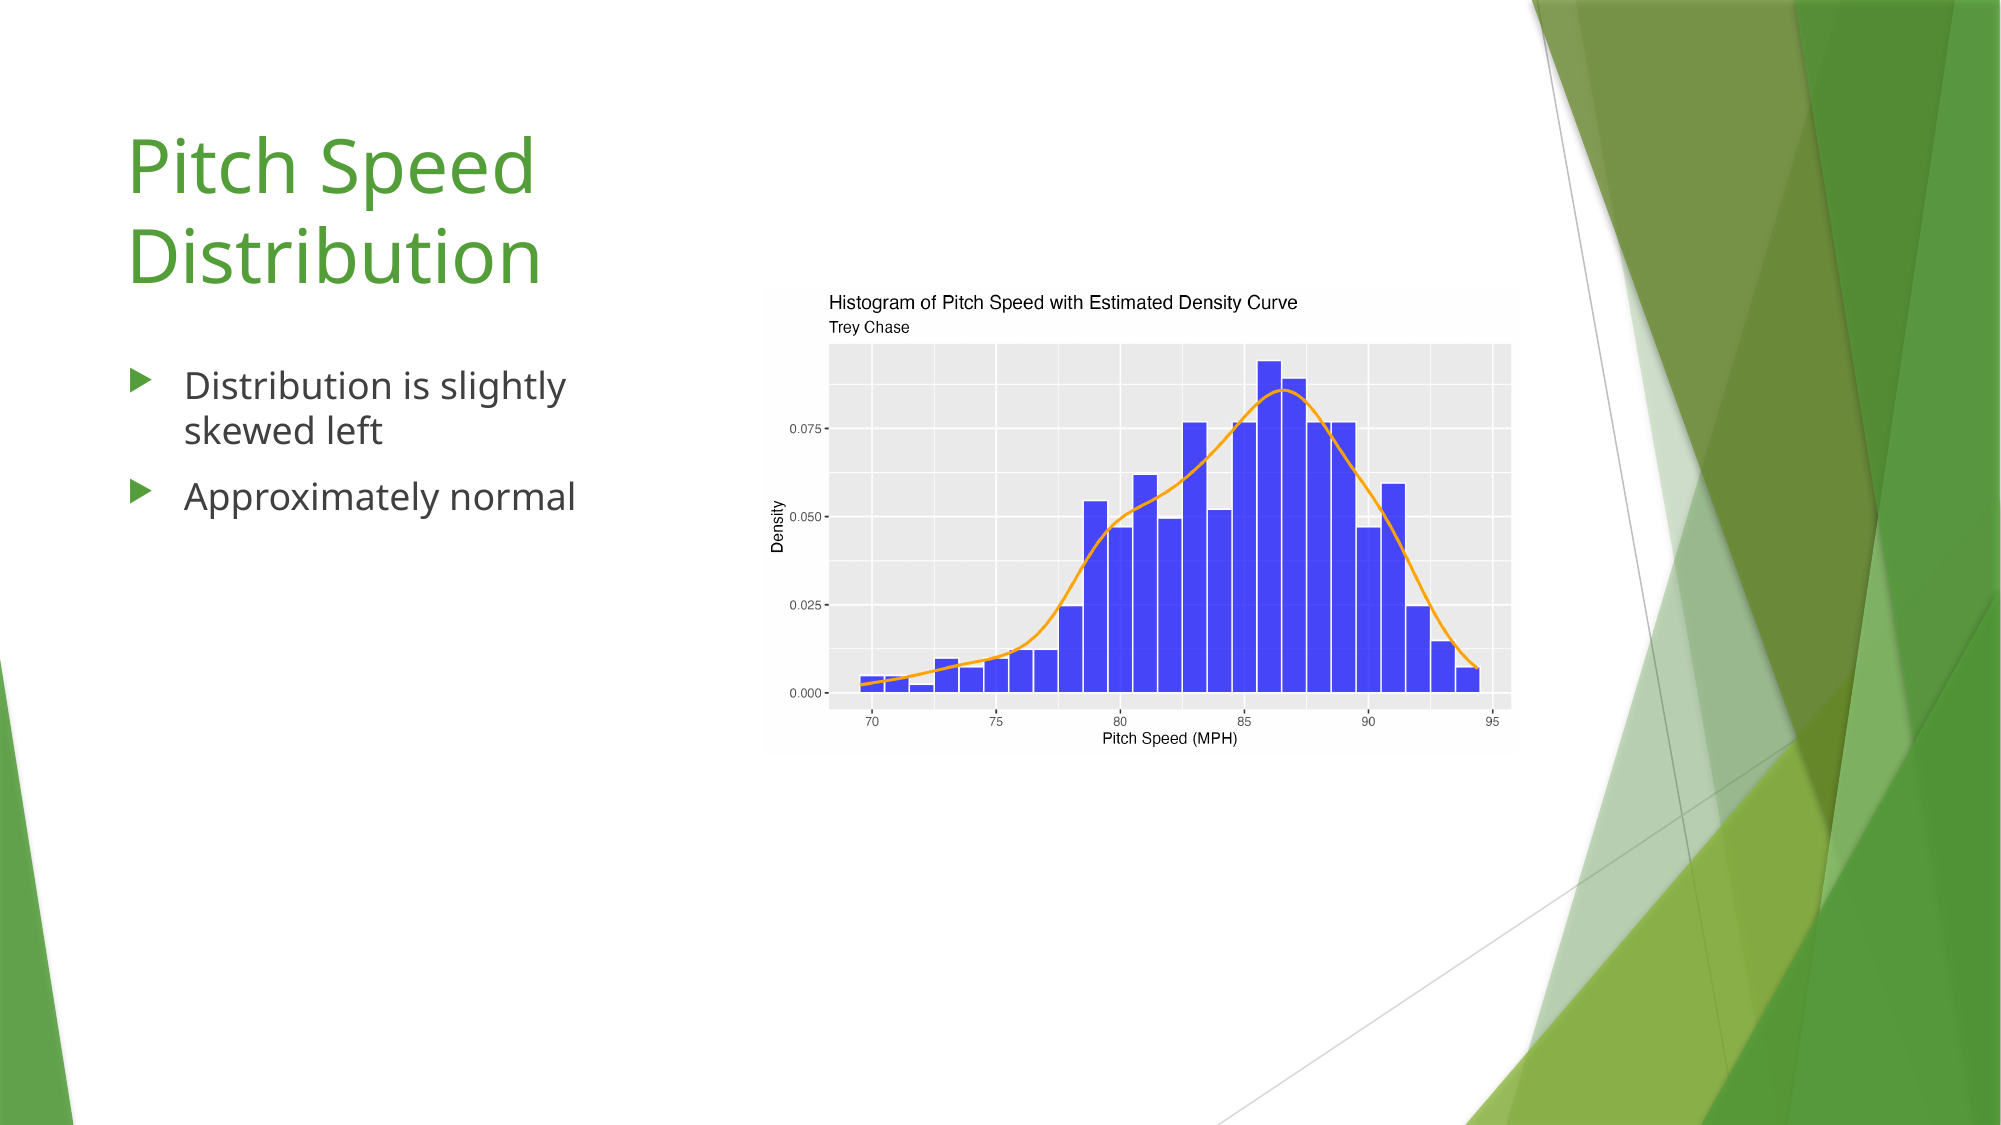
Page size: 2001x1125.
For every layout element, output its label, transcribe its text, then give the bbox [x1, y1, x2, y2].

picture [762, 287, 1519, 755]
list Distribution is slightly skewed left Approximately normal [112, 354, 723, 939]
title Pitch Speed Distribution [111, 99, 723, 317]
